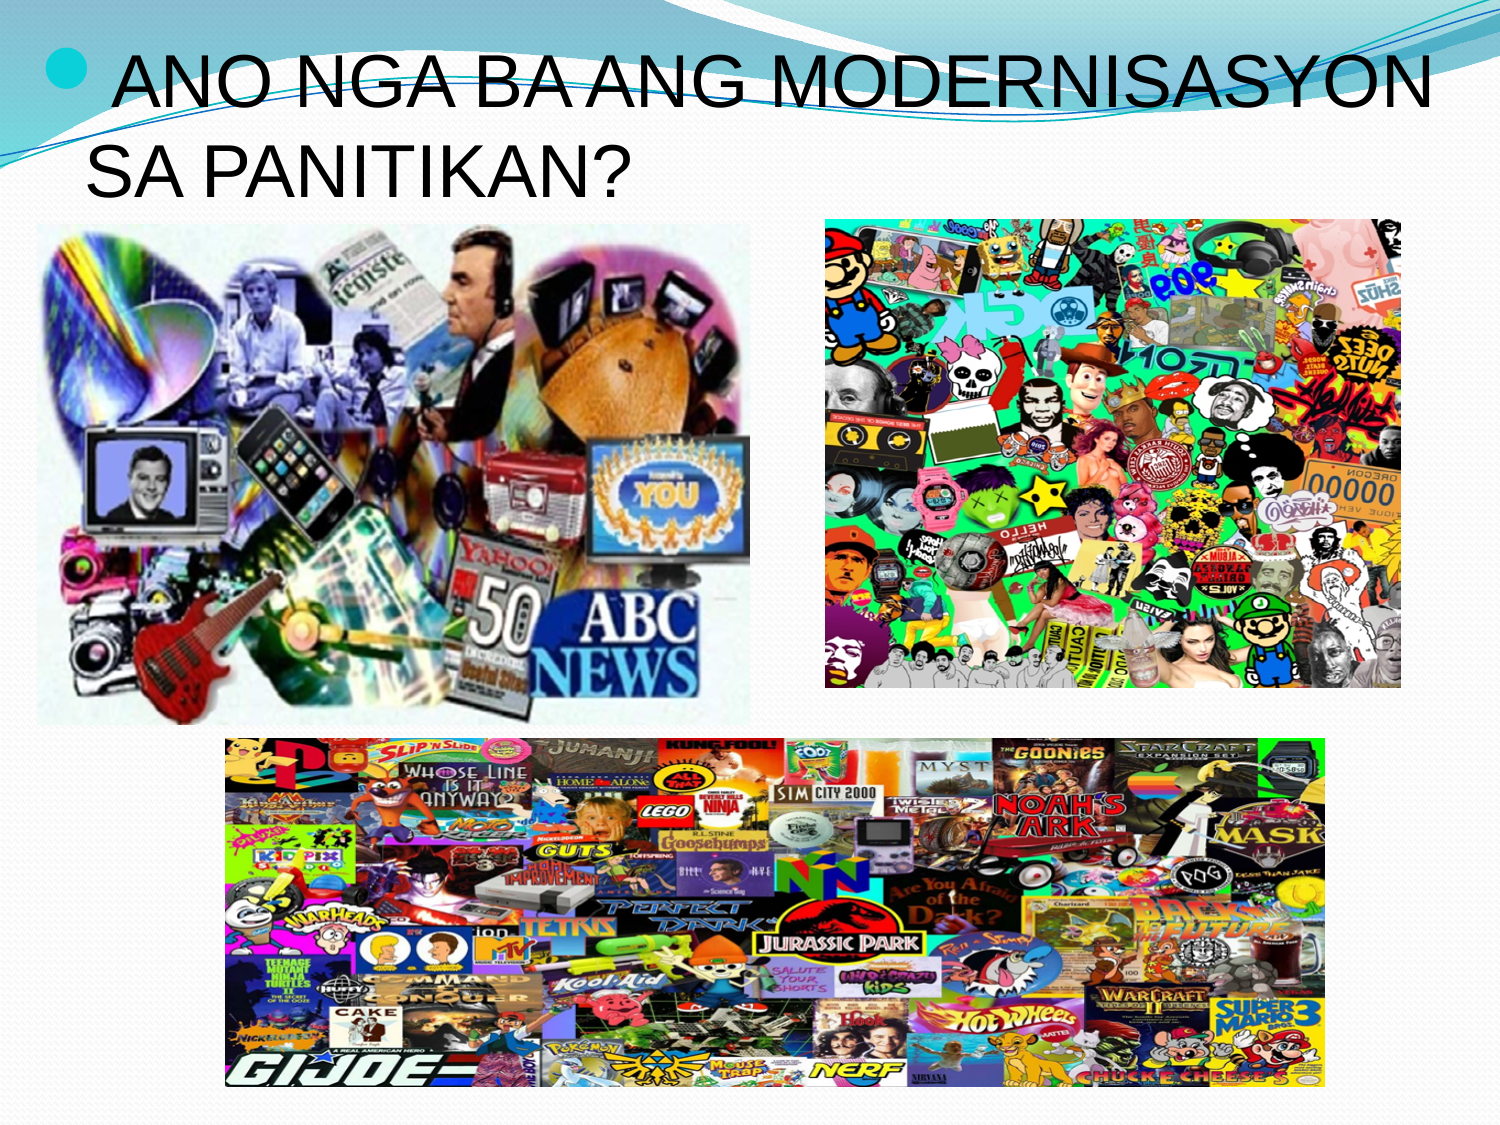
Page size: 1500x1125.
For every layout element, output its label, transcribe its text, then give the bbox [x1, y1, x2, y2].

picture [37, 224, 751, 726]
picture [824, 219, 1401, 688]
list ANO NGA BA ANG MODERNISASYON SA PANITIKAN? [24, 24, 1475, 1100]
picture [224, 738, 1326, 1087]
